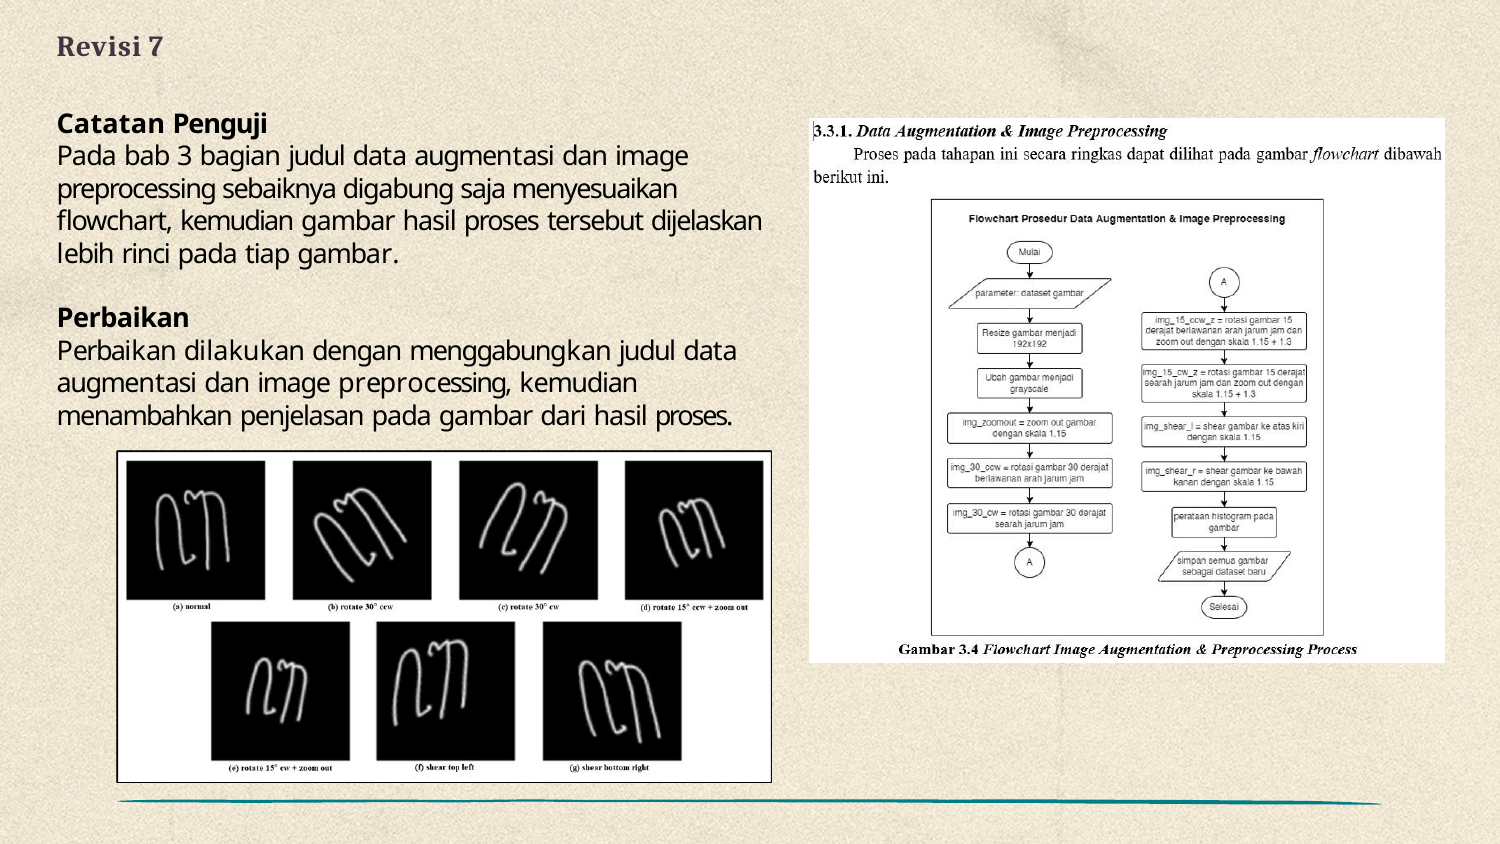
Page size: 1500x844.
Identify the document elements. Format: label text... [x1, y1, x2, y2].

text_box Catatan Penguji Pada bab 3 bagian judul data augmentasi dan image preprocessing sebaiknya digabung saja menyesuaikan flowchart, kemudian gambar hasil proses tersebut dijelaskan lebih rinci pada tiap gambar. Perbaikan Perbaikan dilakukan dengan menggabungkan judul data augmentasi dan image preprocessing, kemudian menambahkan penjelasan pada gambar dari hasil proses. [54, 103, 794, 431]
title Revisi 7 [54, 24, 173, 103]
picture [0, 0, 1500, 844]
text_box [117, 799, 1383, 805]
